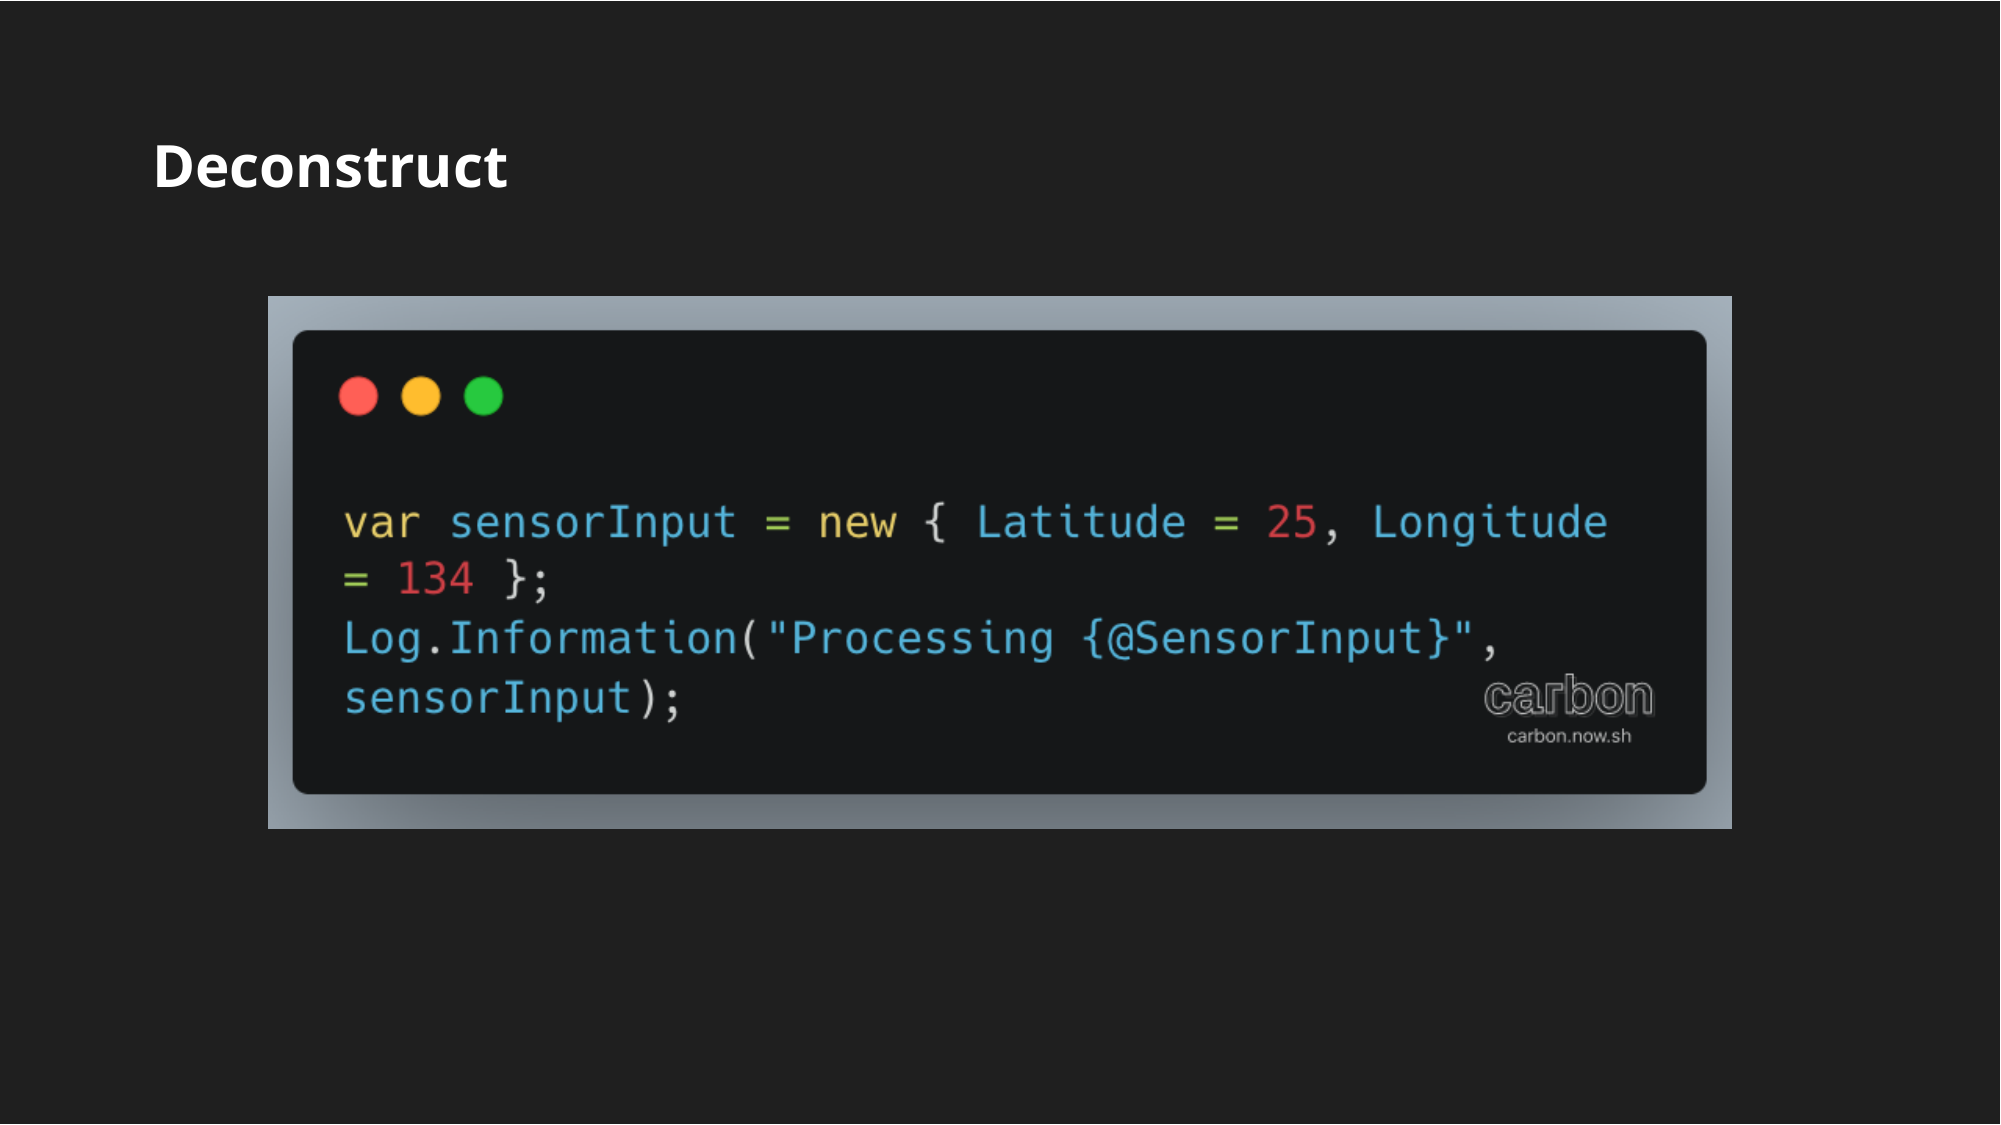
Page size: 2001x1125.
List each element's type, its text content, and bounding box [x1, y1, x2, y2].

title Deconstruct [137, 59, 1863, 278]
picture [0, 1, 2000, 1124]
